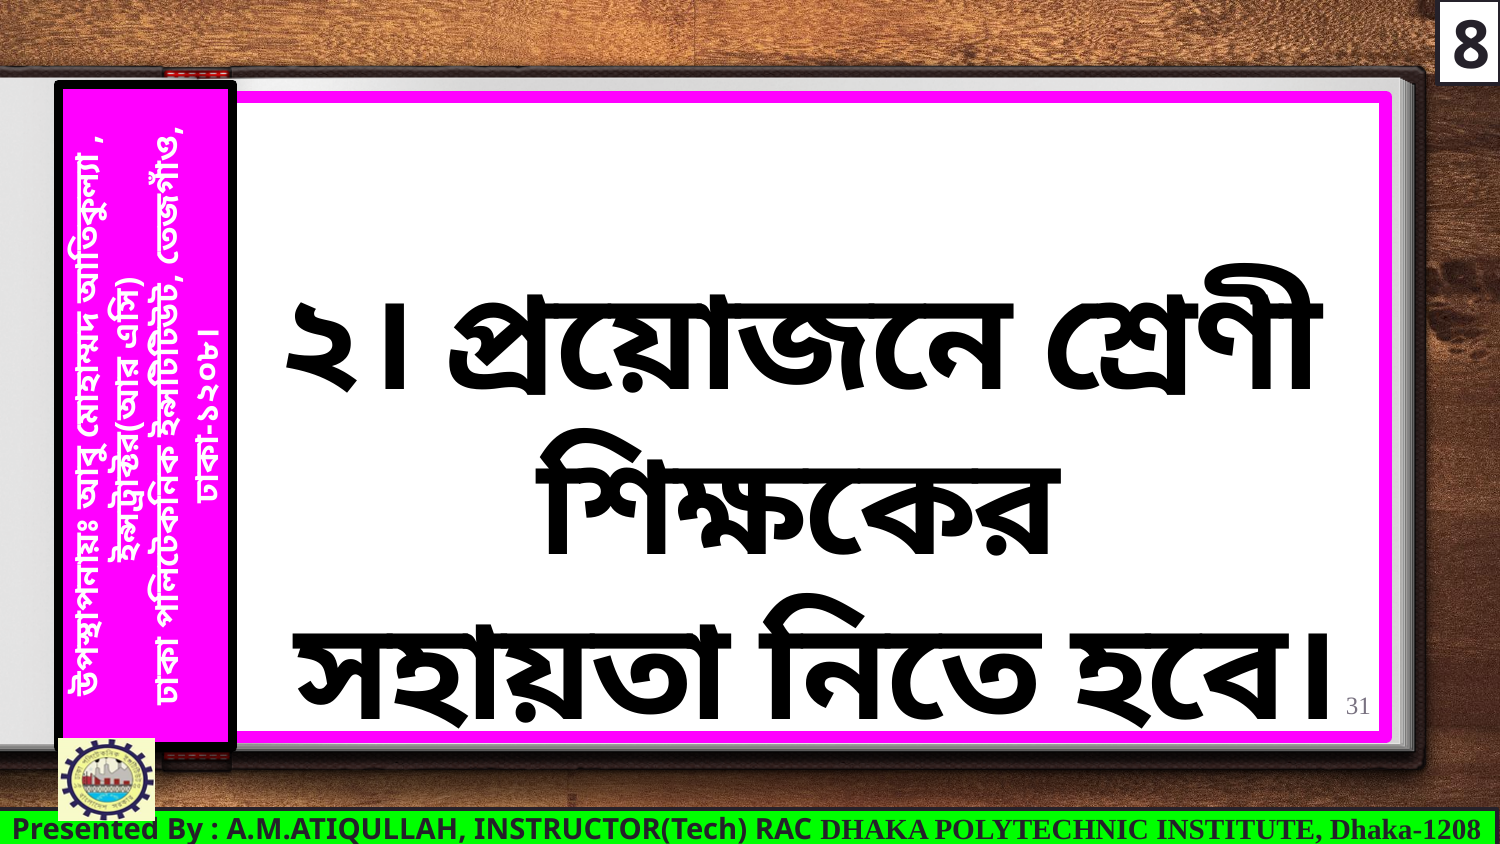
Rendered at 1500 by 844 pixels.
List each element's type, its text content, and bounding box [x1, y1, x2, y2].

slide_number 31 [1295, 672, 1386, 737]
picture [0, 0, 1500, 844]
subtitle ২। প্রয়োজনে শ্রেণী শিক্ষকের সহায়তা নিতে হবে। [233, 95, 1388, 739]
text_box 8 [1435, 0, 1500, 86]
text_box Presented By : A.M.ATIQULLAH, INSTRUCTOR(Tech) RAC DHAKA POLYTECHNIC INSTITUTE, Dhaka-1208 [0, 807, 1499, 844]
text_box উপস্থাপনায়ঃ আবু মোহাম্মদ আতিকুল্যা , ইন্সট্রাক্টর(আর এসি) ঢাকা পলিটেকনিক ইন্সটিটিউট, তেজগাঁও, ঢাকা-১২০৮। [58, 84, 233, 747]
